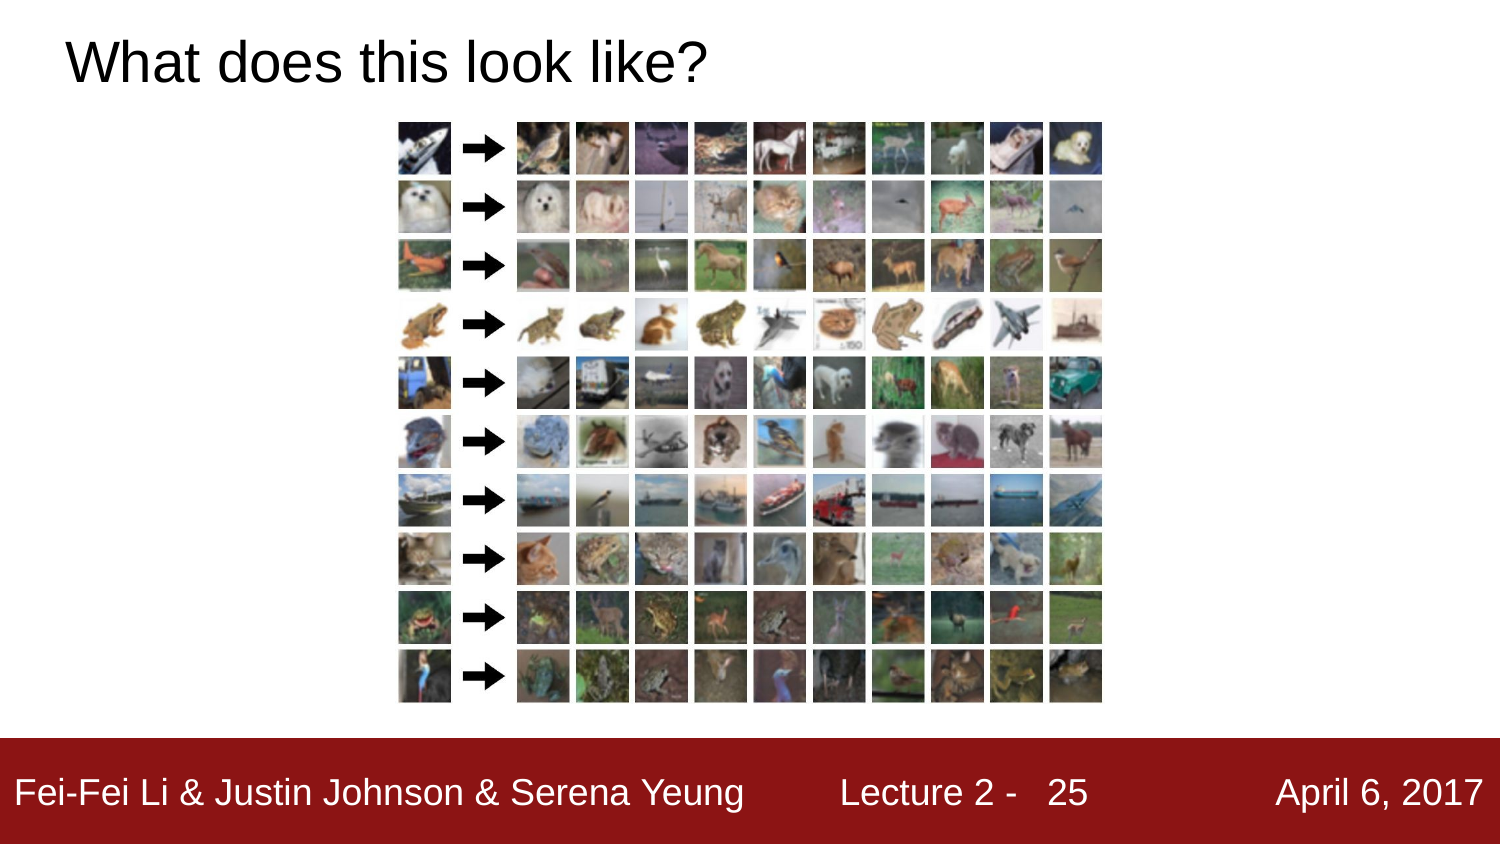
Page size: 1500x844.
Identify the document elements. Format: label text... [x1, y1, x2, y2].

text_box [395, 120, 1105, 704]
slide_number Fei-Fei Li & Justin Johnson & Serena Yeung [11, 769, 753, 844]
slide_number 25 [1042, 769, 1093, 844]
text_box Lecture 2 - [837, 769, 1021, 814]
footer April 6, 2017 [1273, 769, 1488, 844]
title What does this look like? [63, 22, 712, 166]
